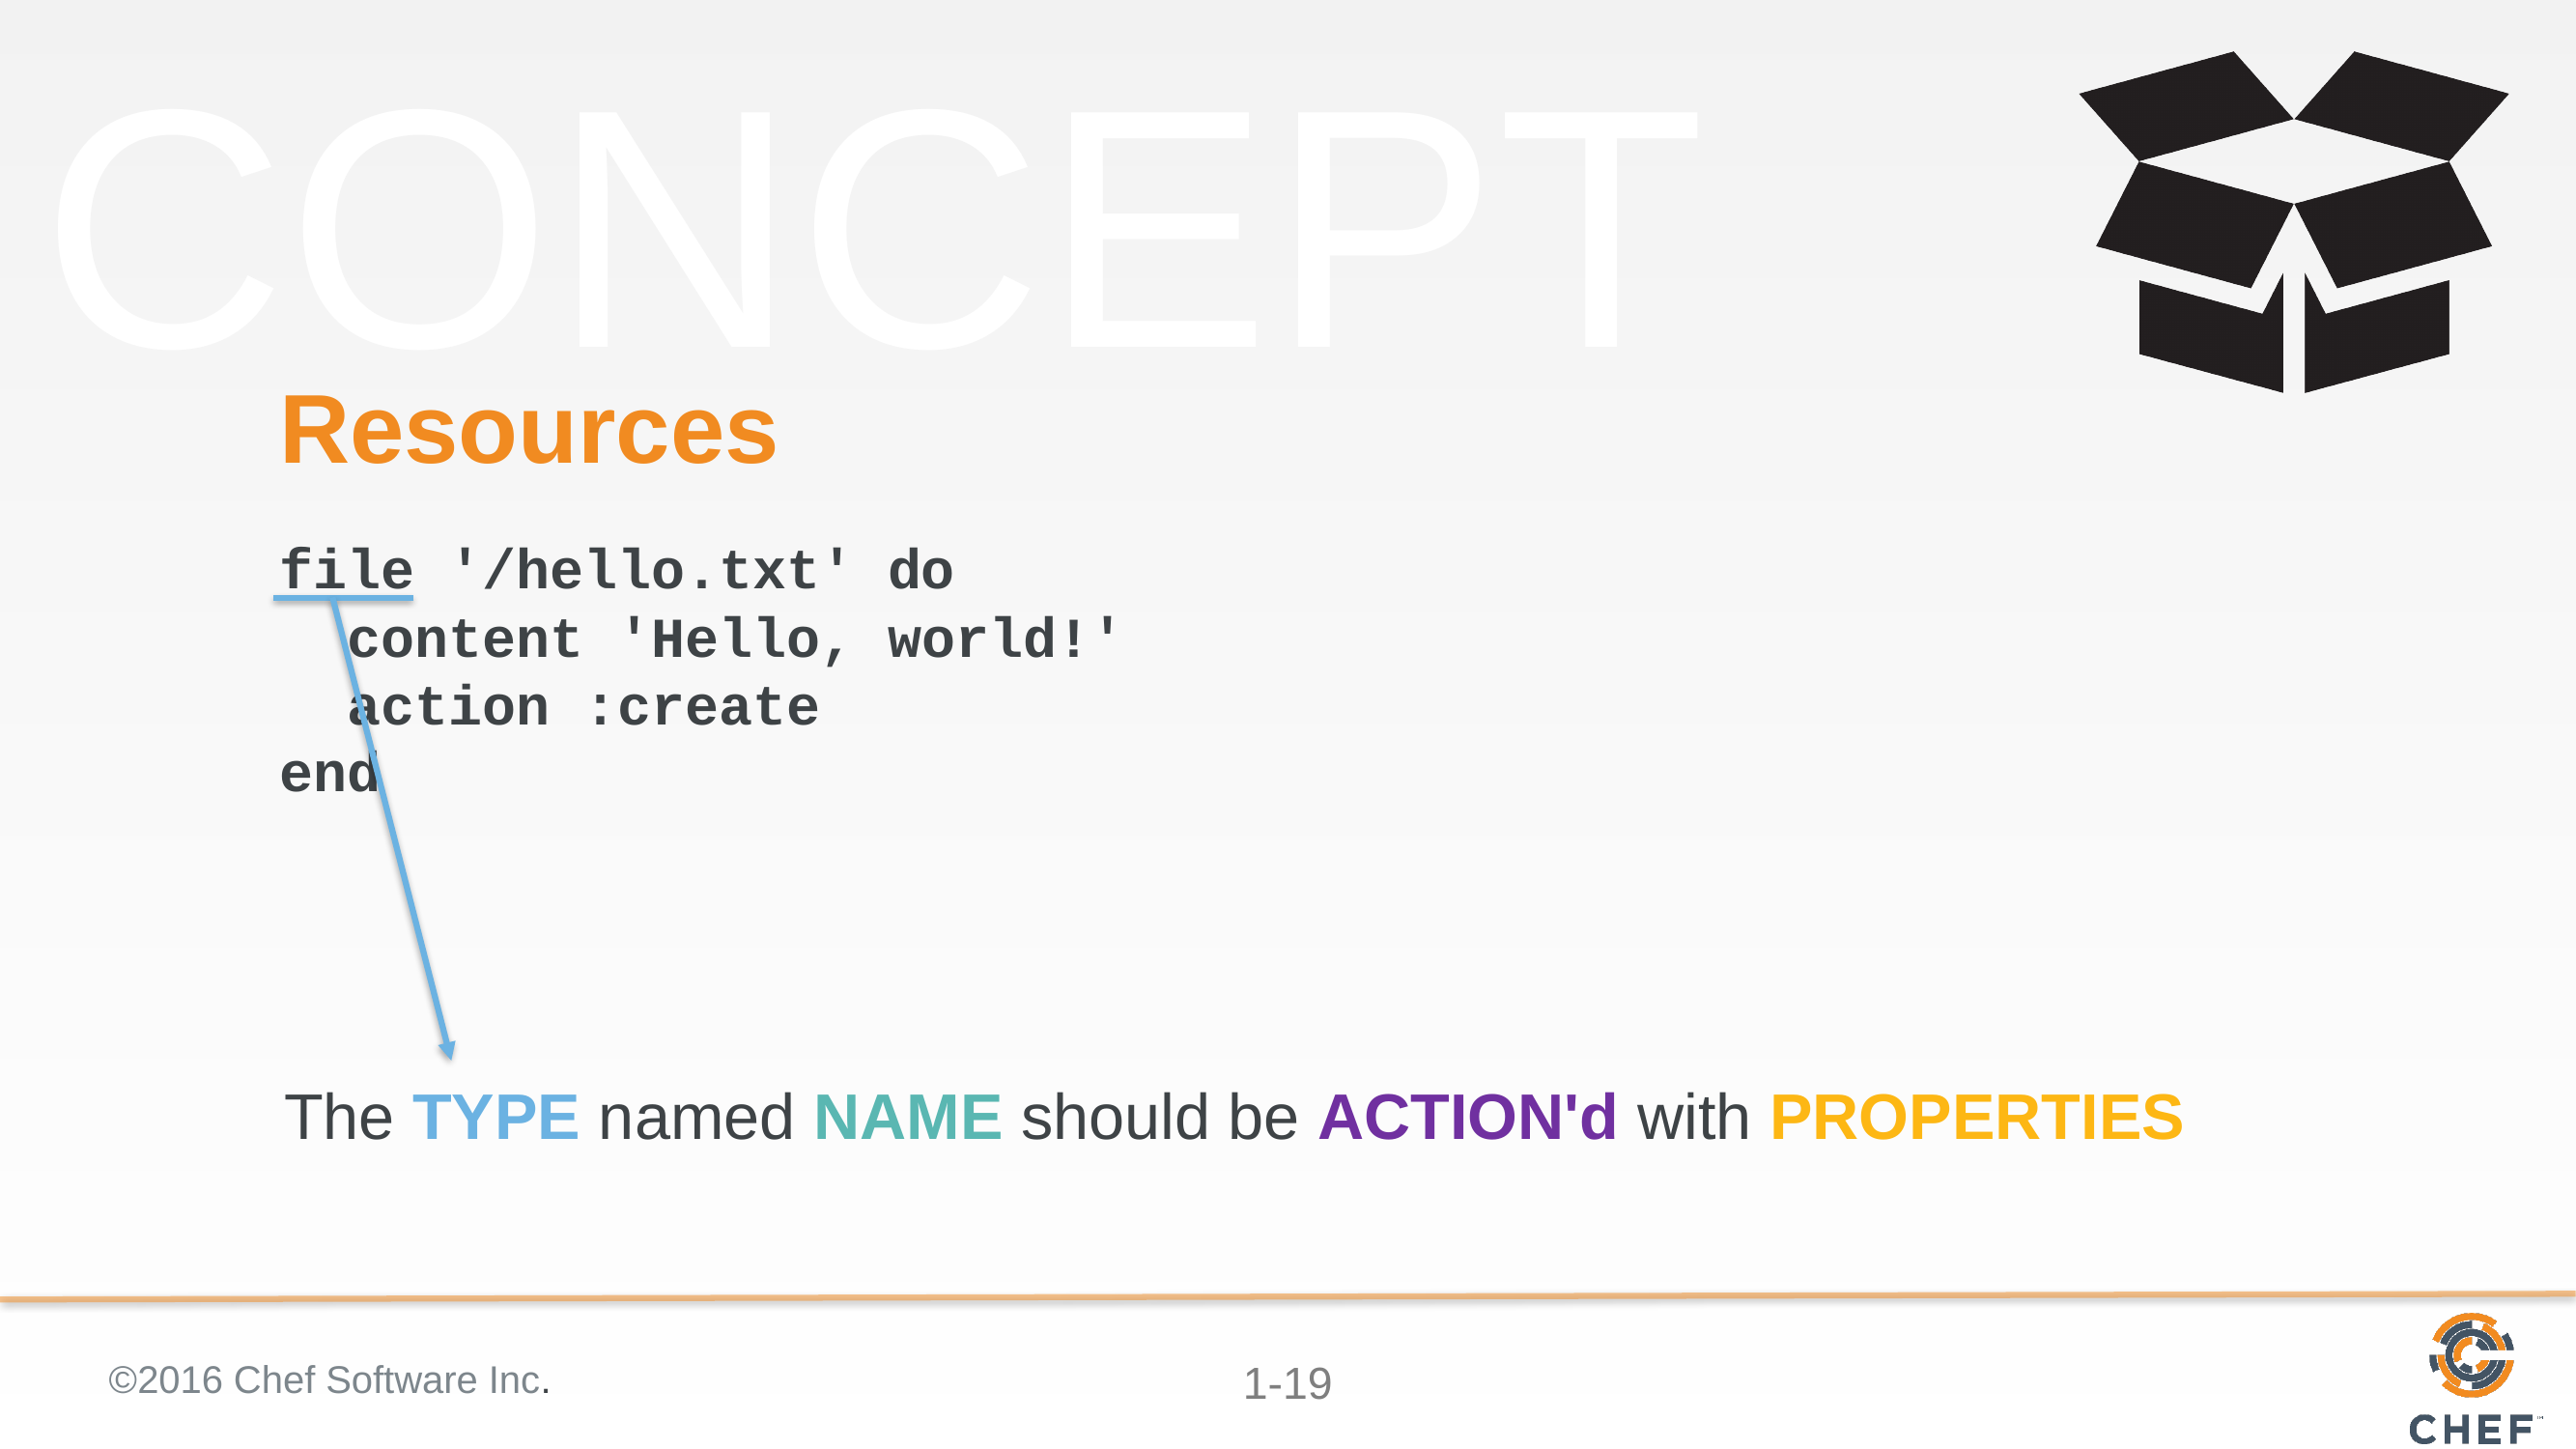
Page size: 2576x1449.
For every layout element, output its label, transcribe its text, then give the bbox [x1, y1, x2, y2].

picture [2079, 51, 2509, 399]
text_box The TYPE named NAME should be ACTION'd with PROPERTIES [265, 1055, 2438, 1249]
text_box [332, 597, 452, 1062]
picture [2399, 1297, 2551, 1449]
title Resources [265, 363, 2217, 499]
subtitle file '/hello.txt' do content 'Hello, world!' action :create end [265, 518, 2217, 1049]
